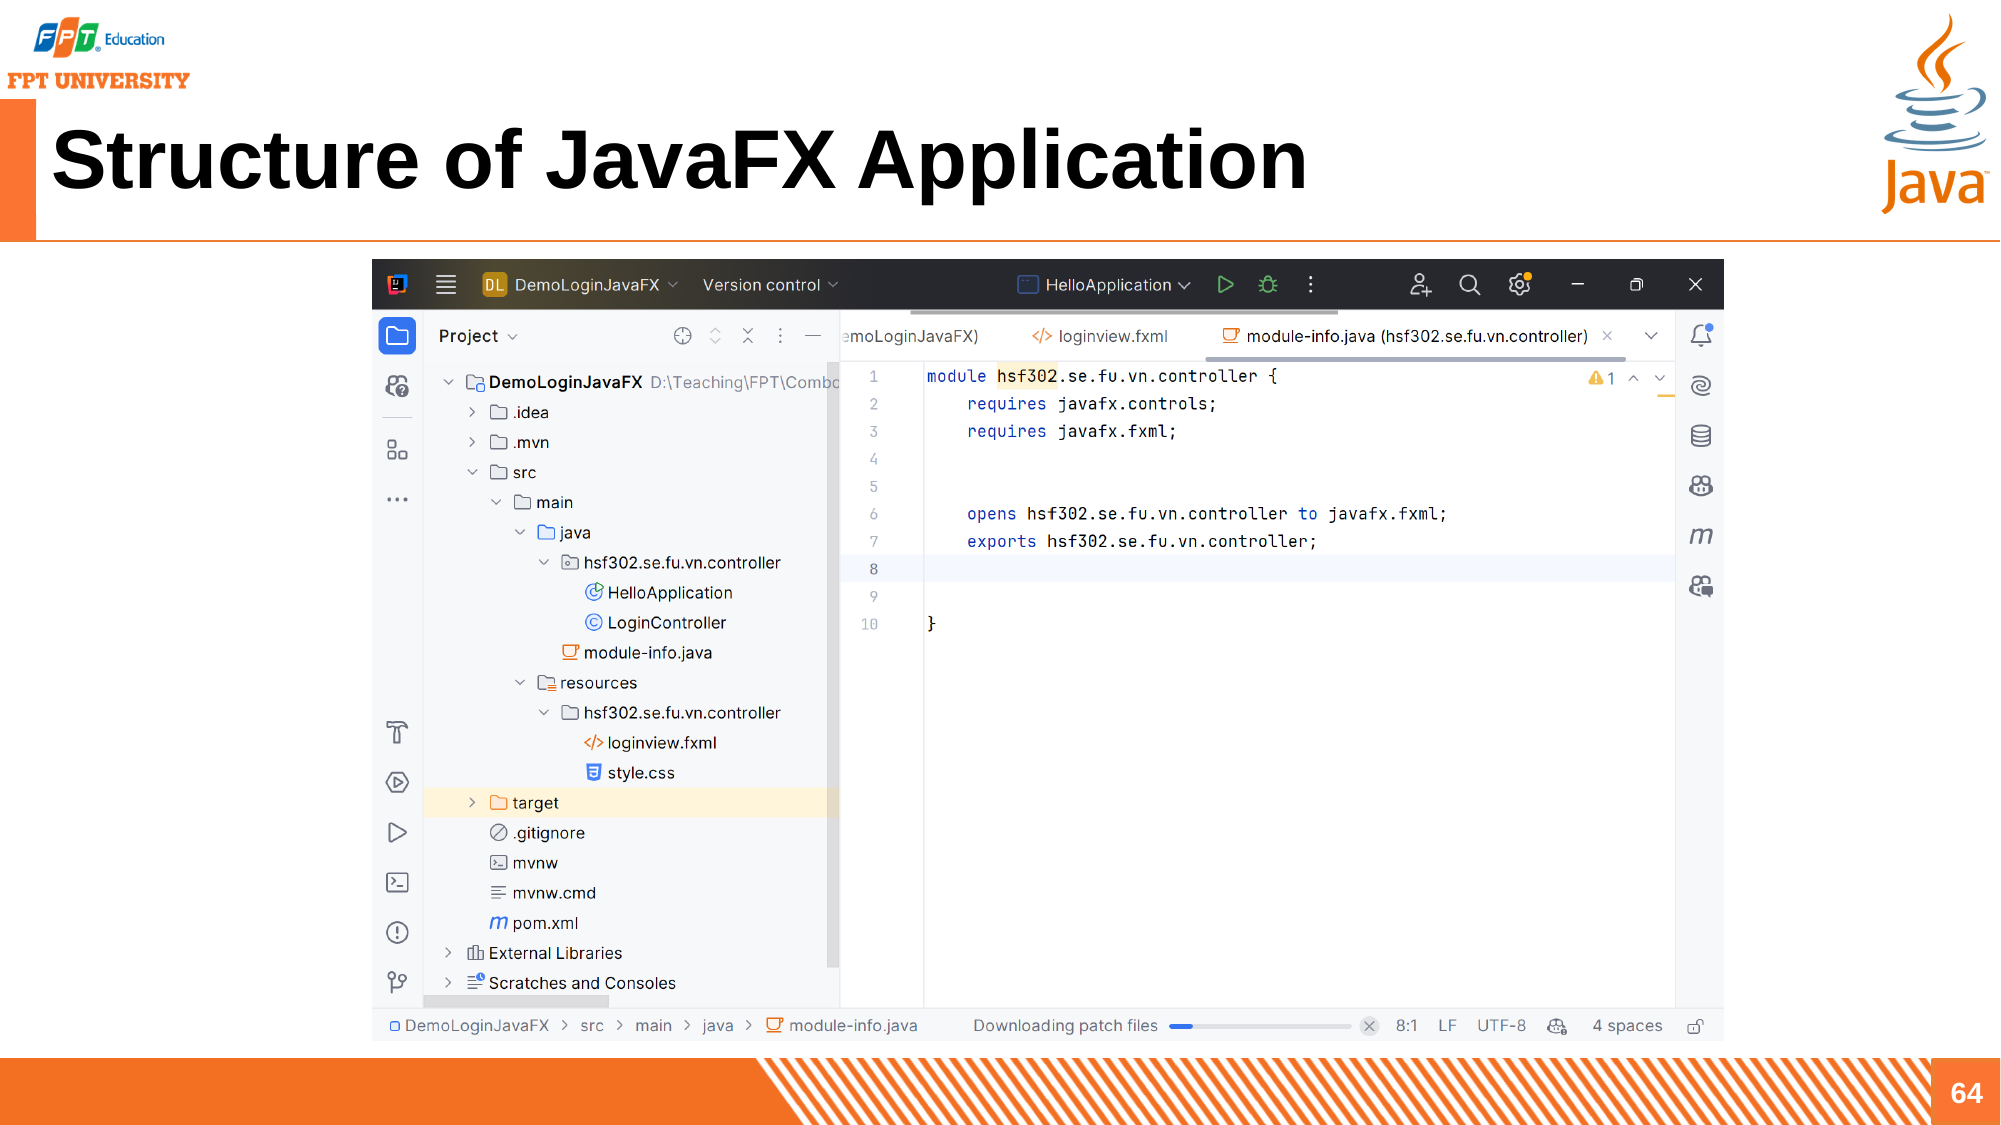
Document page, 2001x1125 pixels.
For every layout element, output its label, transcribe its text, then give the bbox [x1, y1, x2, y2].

picture [1868, 4, 2000, 226]
picture [372, 258, 1724, 1041]
slide_number 64 [1933, 1059, 2000, 1124]
picture [0, 1058, 1934, 1125]
picture [0, 2, 197, 99]
title Structure of JavaFX Application [36, 108, 1869, 215]
